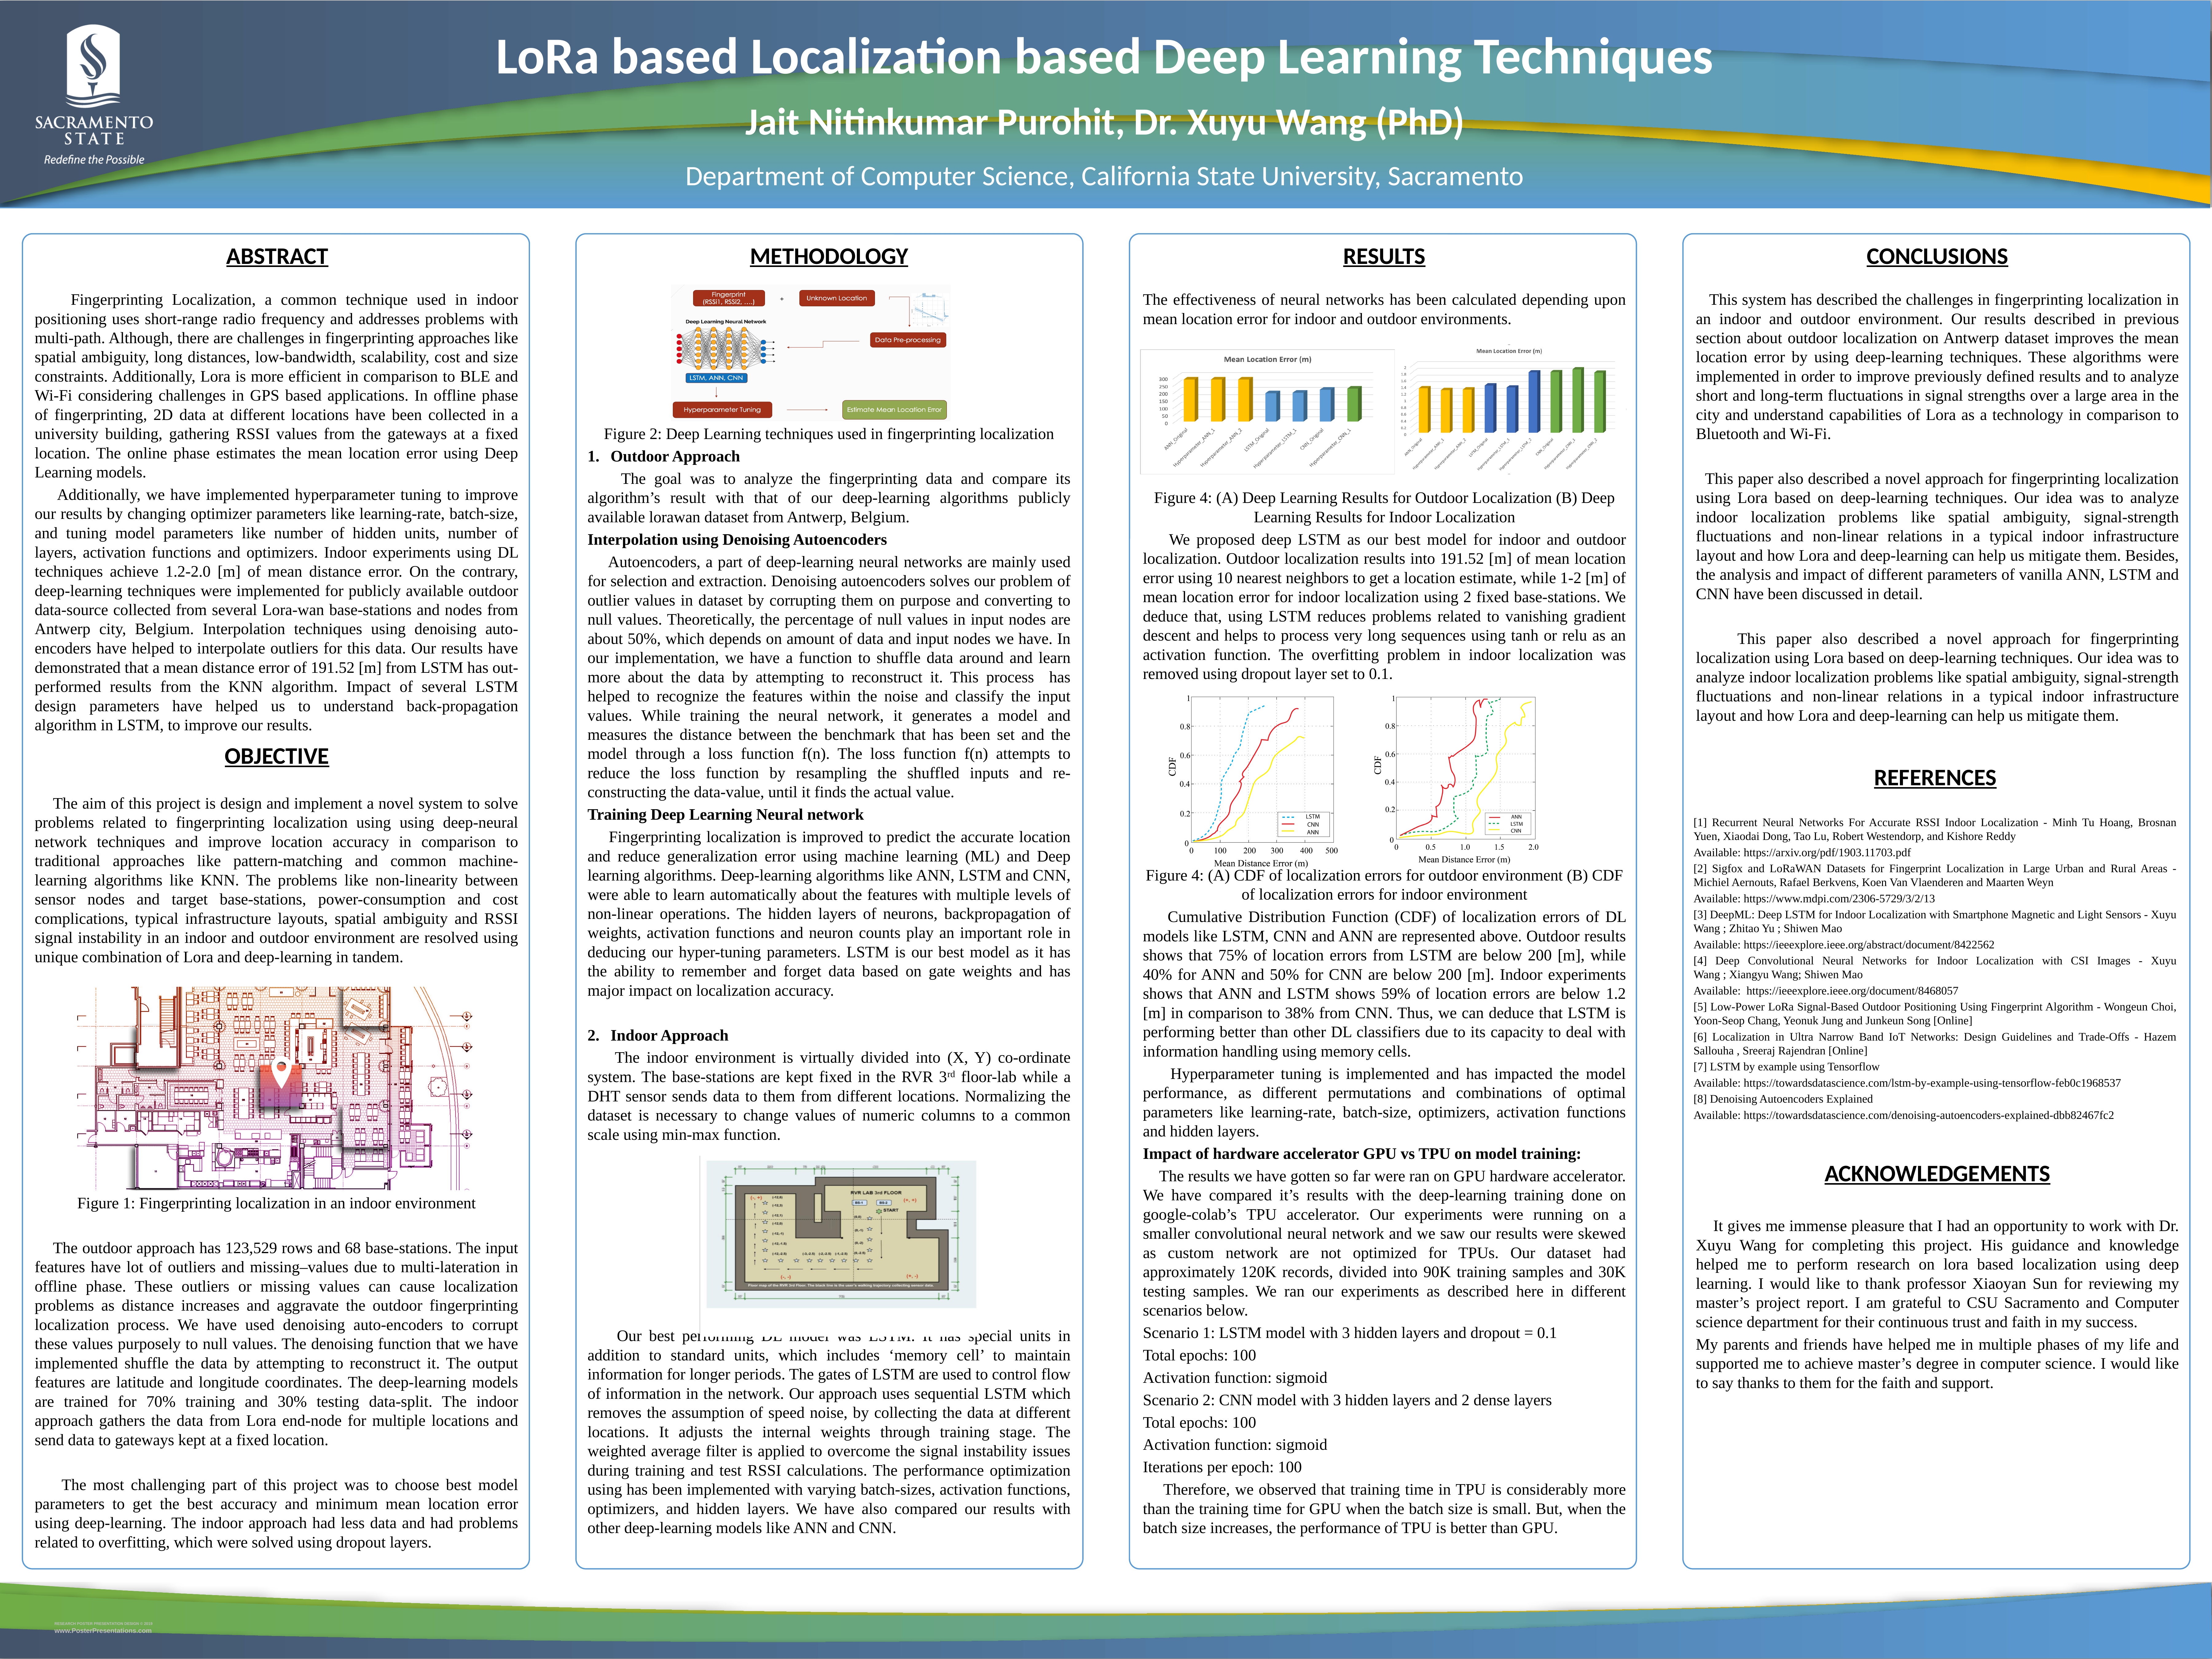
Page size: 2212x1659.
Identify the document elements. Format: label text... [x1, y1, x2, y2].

list METHODOLOGY [576, 235, 1083, 274]
list RESULTS [1131, 235, 1638, 274]
picture [699, 1156, 979, 1337]
picture [671, 284, 951, 422]
list Department of Computer Science, California State University, Sacramento [299, 155, 1912, 196]
list REFERENCES [1682, 757, 2189, 795]
list LoRa based Localization based Deep Learning Techniques [299, 19, 1912, 87]
picture [1167, 694, 1338, 869]
list It gives me immense pleasure that I had an opportunity to work with Dr. Xuyu Wang for completing this project. His guidance and knowledge helped me to perform research on lora based localization using deep learning. I would like to thank professor Xiaoyan Sun for reviewing my master’s project report. I am grateful to CSU Sacramento and Computer science department for their continuous trust and faith in my success. My parents and friends have helped me in multiple phases of my life and supported me to achieve master’s degree in computer science. I would like to say thanks to them for the faith and support. [1684, 1204, 2191, 1429]
list This system has described the challenges in fingerprinting localization in an indoor and outdoor environment. Our results described in previous section about outdoor localization on Antwerp dataset improves the mean location error by using deep-learning techniques. These algorithms were implemented in order to improve previously defined results and to analyze short and long-term fluctuations in signal strengths over a large area in the city and understand capabilities of Lora as a technology in comparison to Bluetooth and Wi-Fi. This paper also described a novel approach for fingerprinting localization using Lora based on deep-learning techniques. Our idea was to analyze indoor localization problems like spatial ambiguity, signal-strength fluctuations and non-linear relations in a typical indoor infrastructure layout and how Lora and deep-learning can help us mitigate them. Besides, the analysis and impact of different parameters of vanilla ANN, LSTM and CNN have been discussed in detail. This paper also described a novel approach for fingerprinting localization using Lora based on deep-learning techniques. Our idea was to analyze indoor localization problems like spatial ambiguity, signal-strength fluctuations and non-linear relations in a typical indoor infrastructure layout and how Lora and deep-learning can help us mitigate them. [1684, 277, 2191, 743]
picture [68, 987, 474, 1190]
list Jait Nitinkumar Purohit, Dr. Xuyu Wang (PhD) [299, 94, 1912, 151]
list ACKNOWLEDGEMENTS [1684, 1153, 2191, 1191]
list CONCLUSIONS [1684, 235, 2191, 274]
list ABSTRACT [24, 235, 531, 274]
picture [1373, 694, 1539, 865]
list [1] Recurrent Neural Networks For Accurate RSSI Indoor Localization - Minh Tu Hoang, Brosnan Yuen, Xiaodai Dong, Tao Lu, Robert Westendorp, and Kishore Reddy Available: https://arxiv.org/pdf/1903.11703.pdf [2] Sigfox and LoRaWAN Datasets for Fingerprint Localization in Large Urban and Rural Areas - Michiel Aernouts, Rafael Berkvens, Koen Van Vlaenderen and Maarten Weyn Available: https://www.mdpi.com/2306-5729/3/2/13 [3] DeepML: Deep LSTM for Indoor Localization with Smartphone Magnetic and Light Sensors - Xuyu Wang ; Zhitao Yu ; Shiwen Mao Available: https://ieeexplore.ieee.org/abstract/document/8422562 [4] Deep Convolutional Neural Networks for Indoor Localization with CSI Images - Xuyu Wang ; Xiangyu Wang; Shiwen Mao Available: https://ieeexplore.ieee.org/document/8468057 [5] Low-Power LoRa Signal-Based Outdoor Positioning Using Fingerprint Algorithm - Wongeun Choi, Yoon-Seop Chang, Yeonuk Jung and Junkeun Song [Online] [6] Localization in Ultra Narrow Band IoT Networks: Design Guidelines and Trade-Offs - Hazem Sallouha , Sreeraj Rajendran [Online] [7] LSTM by example using Tensorflow Available: https://towardsdatascience.com/lstm-by-example-using-tensorflow-feb0c1968537 [8] Denoising Autoencoders Explained Available: https://towardsdatascience.com/denoising-autoencoders-explained-dbb82467fc2 [1682, 803, 2189, 1205]
picture [23, 12, 166, 176]
picture [1140, 344, 1626, 475]
list Figure 2: Deep Learning techniques used in fingerprinting localization Outdoor Approach The goal was to analyze the fingerprinting data and compare its algorithm’s result with that of our deep-learning algorithms publicly available lorawan dataset from Antwerp, Belgium. Interpolation using Denoising Autoencoders Autoencoders, a part of deep-learning neural networks are mainly used for selection and extraction. Denoising autoencoders solves our problem of outlier values in dataset by corrupting them on purpose and converting to null values. Theoretically, the percentage of null values in input nodes are about 50%, which depends on amount of data and input nodes we have. In our implementation, we have a function to shuffle data around and learn more about the data by attempting to reconstruct it. This process has helped to recognize the features within the noise and classify the input values. While training the neural network, it generates a model and measures the distance between the benchmark that has been set and the model through a loss function f(n). The loss function f(n) attempts to reduce the loss function by resampling the shuffled inputs and re-constructing the data-value, until it finds the actual value. Training Deep Learning Neural network Fingerprinting localization is improved to predict the accurate location and reduce generalization error using machine learning (ML) and Deep learning algorithms. Deep-learning algorithms like ANN, LSTM and CNN, were able to learn automatically about the features with multiple levels of non-linear operations. The hidden layers of neurons, backpropagation of weights, activation functions and neuron counts play an important role in deducing our hyper-tuning parameters. LSTM is our best model as it has the ability to remember and forget data based on gate weights and has major impact on localization accuracy. Indoor Approach The indoor environment is virtually divided into (X, Y) co-ordinate system. The base-stations are kept fixed in the RVR 3rd floor-lab while a DHT sensor sends data to them from different locations. Normalizing the dataset is necessary to change values of numeric columns to a common scale using min-max function. Our best performing DL model was LSTM. It has special units in addition to standard units, which includes ‘memory cell’ to maintain information for longer periods. The gates of LSTM are used to control flow of information in the network. Our approach uses sequential LSTM which removes the assumption of speed noise, by collecting the data at different locations. It adjusts the internal weights through training stage. The weighted average filter is applied to overcome the signal instability issues during training and test RSSI calculations. The performance optimization using has been implemented with varying batch-sizes, activation functions, optimizers, and hidden layers. We have also compared our results with other deep-learning models like ANN and CNN. [576, 277, 1083, 1615]
list Fingerprinting Localization, a common technique used in indoor positioning uses short-range radio frequency and addresses problems with multi-path. Although, there are challenges in fingerprinting approaches like spatial ambiguity, long distances, low-bandwidth, scalability, cost and size constraints. Additionally, Lora is more efficient in comparison to BLE and Wi-Fi considering challenges in GPS based applications. In offline phase of fingerprinting, 2D data at different locations have been collected in a university building, gathering RSSI values from the gateways at a fixed location. The online phase estimates the mean location error using Deep Learning models. Additionally, we have implemented hyperparameter tuning to improve our results by changing optimizer parameters like learning-rate, batch-size, and tuning model parameters like number of hidden units, number of layers, activation functions and optimizers. Indoor experiments using DL techniques achieve 1.2-2.0 [m] of mean distance error. On the contrary, deep-learning techniques were implemented for publicly available outdoor data-source collected from several Lora-wan base-stations and nodes from Antwerp city, Belgium. Interpolation techniques using denoising auto-encoders have helped to interpolate outliers for this data. Our results have demonstrated that a mean distance error of 191.52 [m] from LSTM has out-performed results from the KNN algorithm. Impact of several LSTM design parameters have helped us to understand back-propagation algorithm in LSTM, to improve our results. [23, 277, 530, 751]
list OBJECTIVE [24, 735, 530, 774]
list The aim of this project is design and implement a novel system to solve problems related to fingerprinting localization using using deep-neural network techniques and improve location accuracy in comparison to traditional approaches like pattern-matching and common machine-learning algorithms like KNN. The problems like non-linearity between sensor nodes and target base-stations, power-consumption and cost complications, typical infrastructure layouts, spatial ambiguity and RSSI signal instability in an indoor and outdoor environment are resolved using unique combination of Lora and deep-learning in tandem. Figure 1: Fingerprinting localization in an indoor environment The outdoor approach has 123,529 rows and 68 base-stations. The input features have lot of outliers and missing–values due to multi-lateration in offline phase. These outliers or missing values can cause localization problems as distance increases and aggravate the outdoor fingerprinting localization process. We have used denoising auto-encoders to corrupt these values purposely to null values. The denoising function that we have implemented shuffle the data by attempting to reconstruct it. The output features are latitude and longitude coordinates. The deep-learning models are trained for 70% training and 30% testing data-split. The indoor approach gathers the data from Lora end-node for multiple locations and send data to gateways kept at a fixed location. The most challenging part of this project was to choose best model parameters to get the best accuracy and minimum mean location error using deep-learning. The indoor approach had less data and had problems related to overfitting, which were solved using dropout layers. [23, 781, 530, 1627]
list The effectiveness of neural networks has been calculated depending upon mean location error for indoor and outdoor environments. Figure 4: (A) Deep Learning Results for Outdoor Localization (B) Deep Learning Results for Indoor Localization We proposed deep LSTM as our best model for indoor and outdoor localization. Outdoor localization results into 191.52 [m] of mean location error using 10 nearest neighbors to get a location estimate, while 1-2 [m] of mean location error for indoor localization using 2 fixed base-stations. We deduce that, using LSTM reduces problems related to vanishing gradient descent and helps to process very long sequences using tanh or relu as an activation function. The overfitting problem in indoor localization was removed using dropout layer set to 0.1. Figure 4: (A) CDF of localization errors for outdoor environment (B) CDF of localization errors for indoor environment Cumulative Distribution Function (CDF) of localization errors of DL models like LSTM, CNN and ANN are represented above. Outdoor results shows that 75% of location errors from LSTM are below 200 [m], while 40% for ANN and 50% for CNN are below 200 [m]. Indoor experiments shows that ANN and LSTM shows 59% of location errors are below 1.2 [m] in comparison to 38% from CNN. Thus, we can deduce that LSTM is performing better than other DL classifiers due to its capacity to deal with information handling using memory cells. Hyperparameter tuning is implemented and has impacted the model performance, as different permutations and combinations of optimal parameters like learning-rate, batch-size, optimizers, activation functions and hidden layers. Impact of hardware accelerator GPU vs TPU on model training: The results we have gotten so far were ran on GPU hardware accelerator. We have compared it’s results with the deep-learning training done on google-colab’s TPU accelerator. Our experiments were running on a smaller convolutional neural network and we saw our results were skewed as custom network are not optimized for TPUs. Our dataset had approximately 120K records, divided into 90K training samples and 30K testing samples. We ran our experiments as described here in different scenarios below. Scenario 1: LSTM model with 3 hidden layers and dropout = 0.1 Total epochs: 100 Activation function: sigmoid Scenario 2: CNN model with 3 hidden layers and 2 dense layers Total epochs: 100 Activation function: sigmoid Iterations per epoch: 100 Therefore, we observed that training time in TPU is considerably more than the training time for GPU when the batch size is small. But, when the batch size increases, the performance of TPU is better than GPU. [1131, 277, 1638, 1608]
